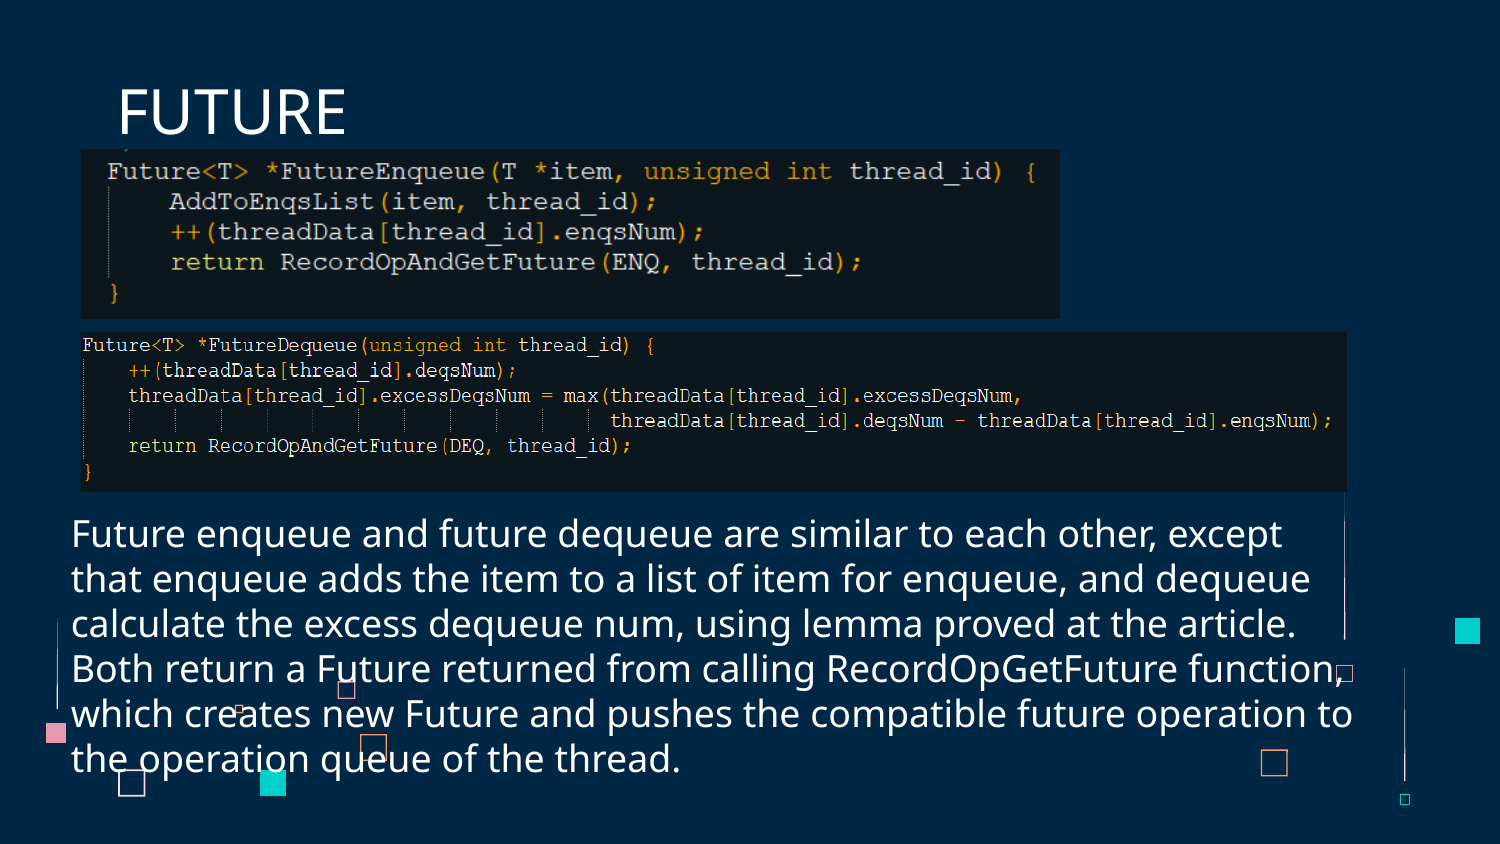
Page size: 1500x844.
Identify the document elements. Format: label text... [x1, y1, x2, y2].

picture [80, 332, 1348, 492]
list Future enqueue and future dequeue are similar to each other, except that enqueue adds the item to a list of item for enqueue, and dequeue calculate the excess dequeue num, using lemma proved at the article. Both return a Future returned from calling RecordOpGetFuture function, which creates new Future and pushes the compatible future operation to the operation queue of the thread. [55, 495, 1372, 654]
picture [80, 149, 1060, 320]
title FUTURE [101, 67, 1250, 163]
